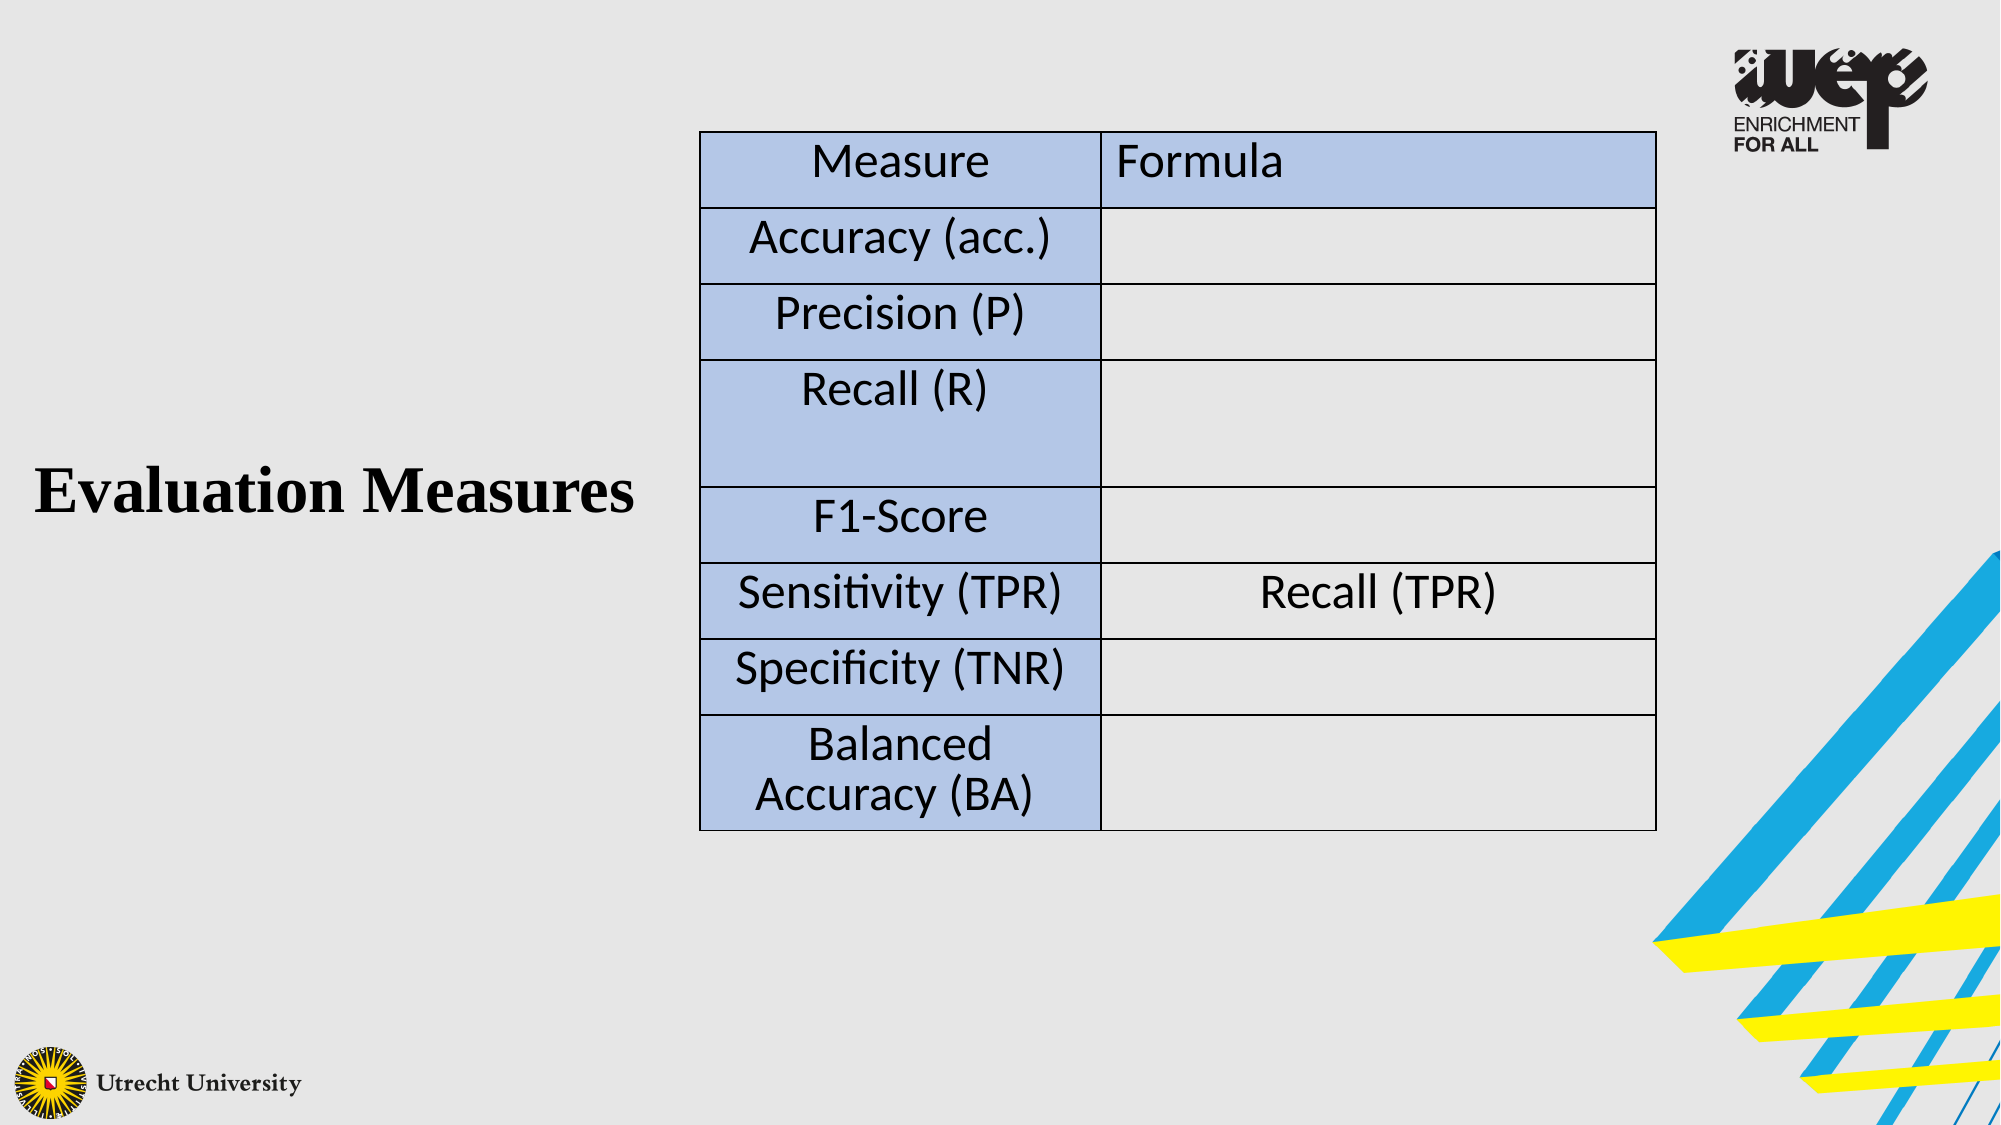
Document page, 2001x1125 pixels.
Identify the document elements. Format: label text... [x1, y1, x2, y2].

text_box Evaluation Measures [19, 448, 699, 594]
picture [0, 0, 2001, 1125]
